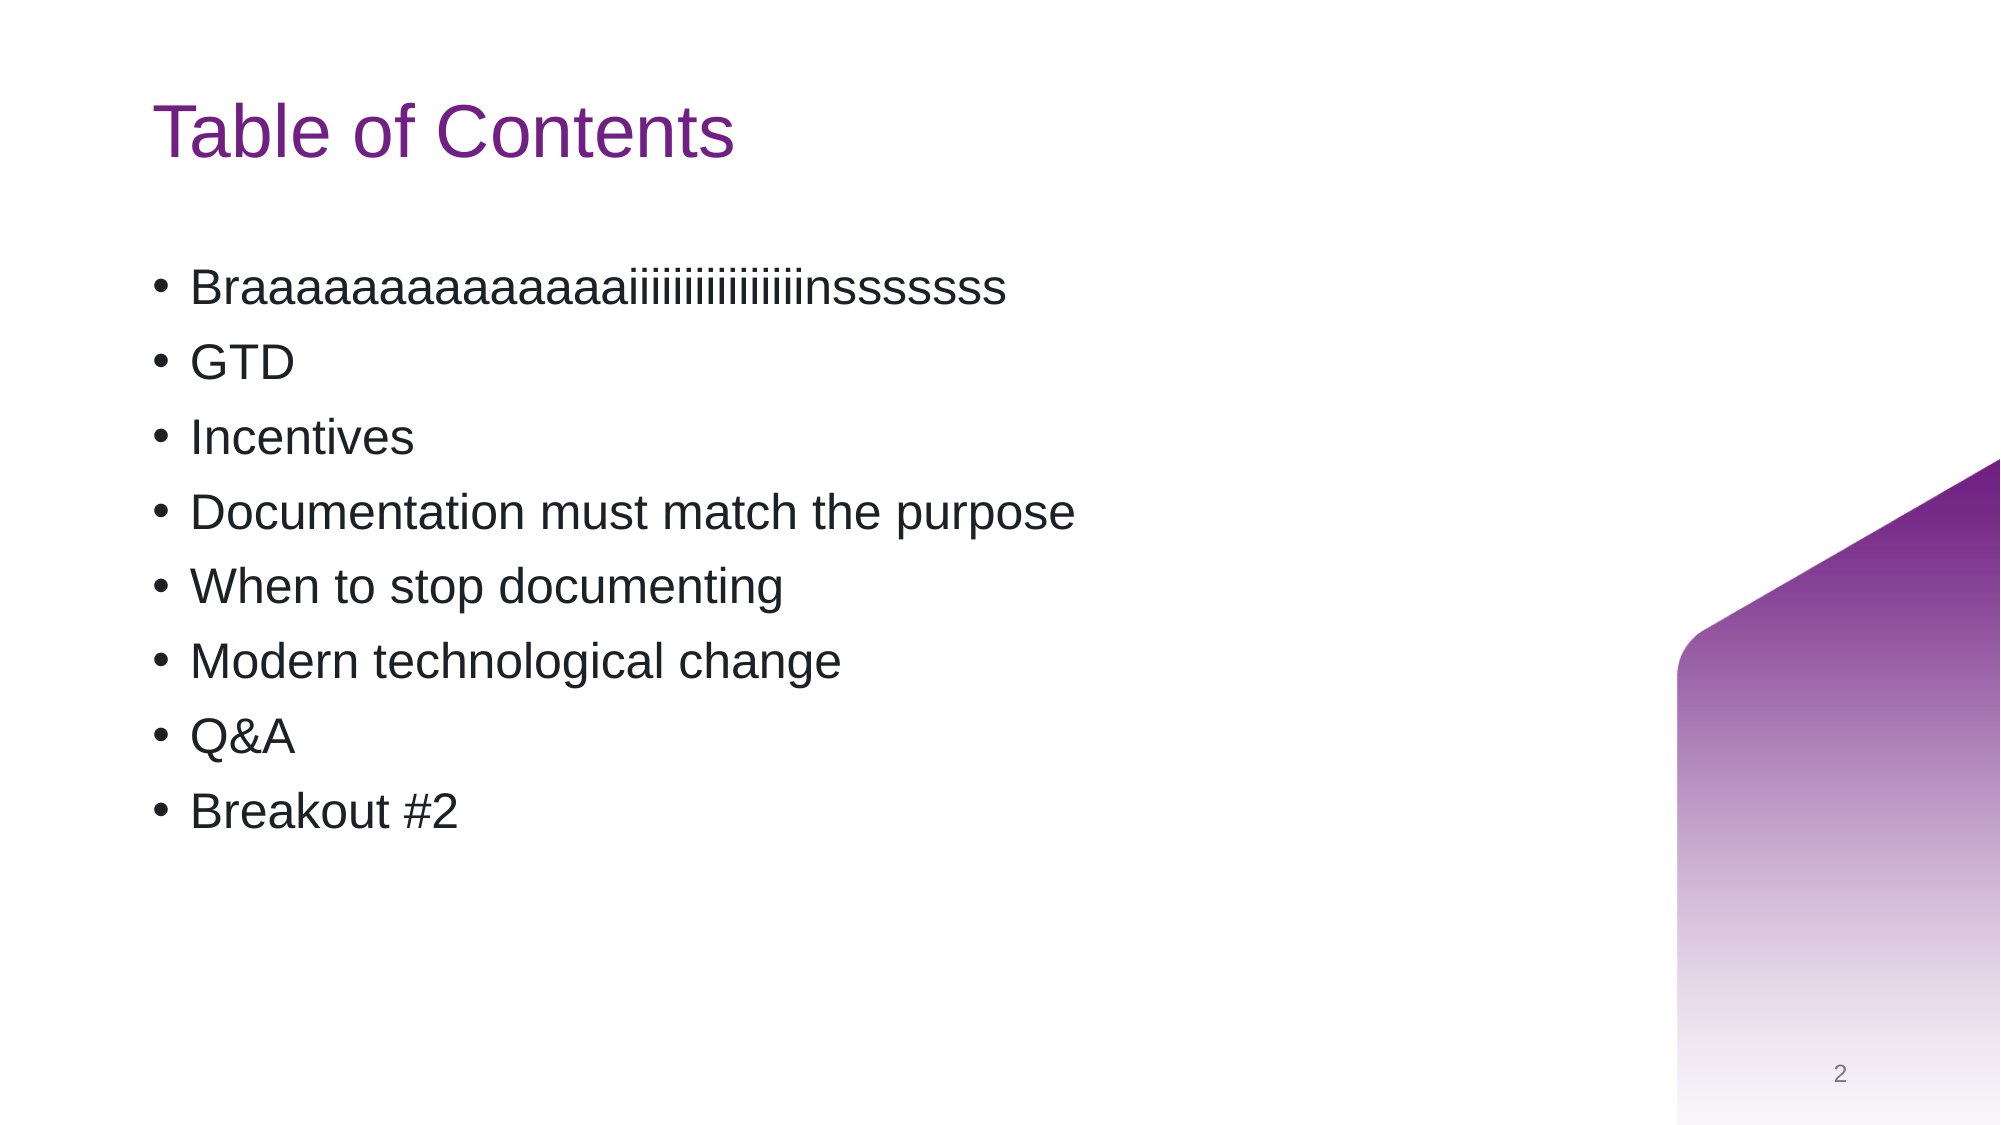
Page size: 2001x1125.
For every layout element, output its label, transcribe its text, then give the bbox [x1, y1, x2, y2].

list Braaaaaaaaaaaaaaiiiiiiiiiiiiiiiinsssssss GTD Incentives Documentation must match the purpose When to stop documenting Modern technological change Q&A Breakout #2 [137, 254, 1589, 921]
picture [1166, 200, 2000, 1125]
slide_number 2 [1412, 1042, 1863, 1103]
title Table of Contents [137, 88, 1775, 179]
